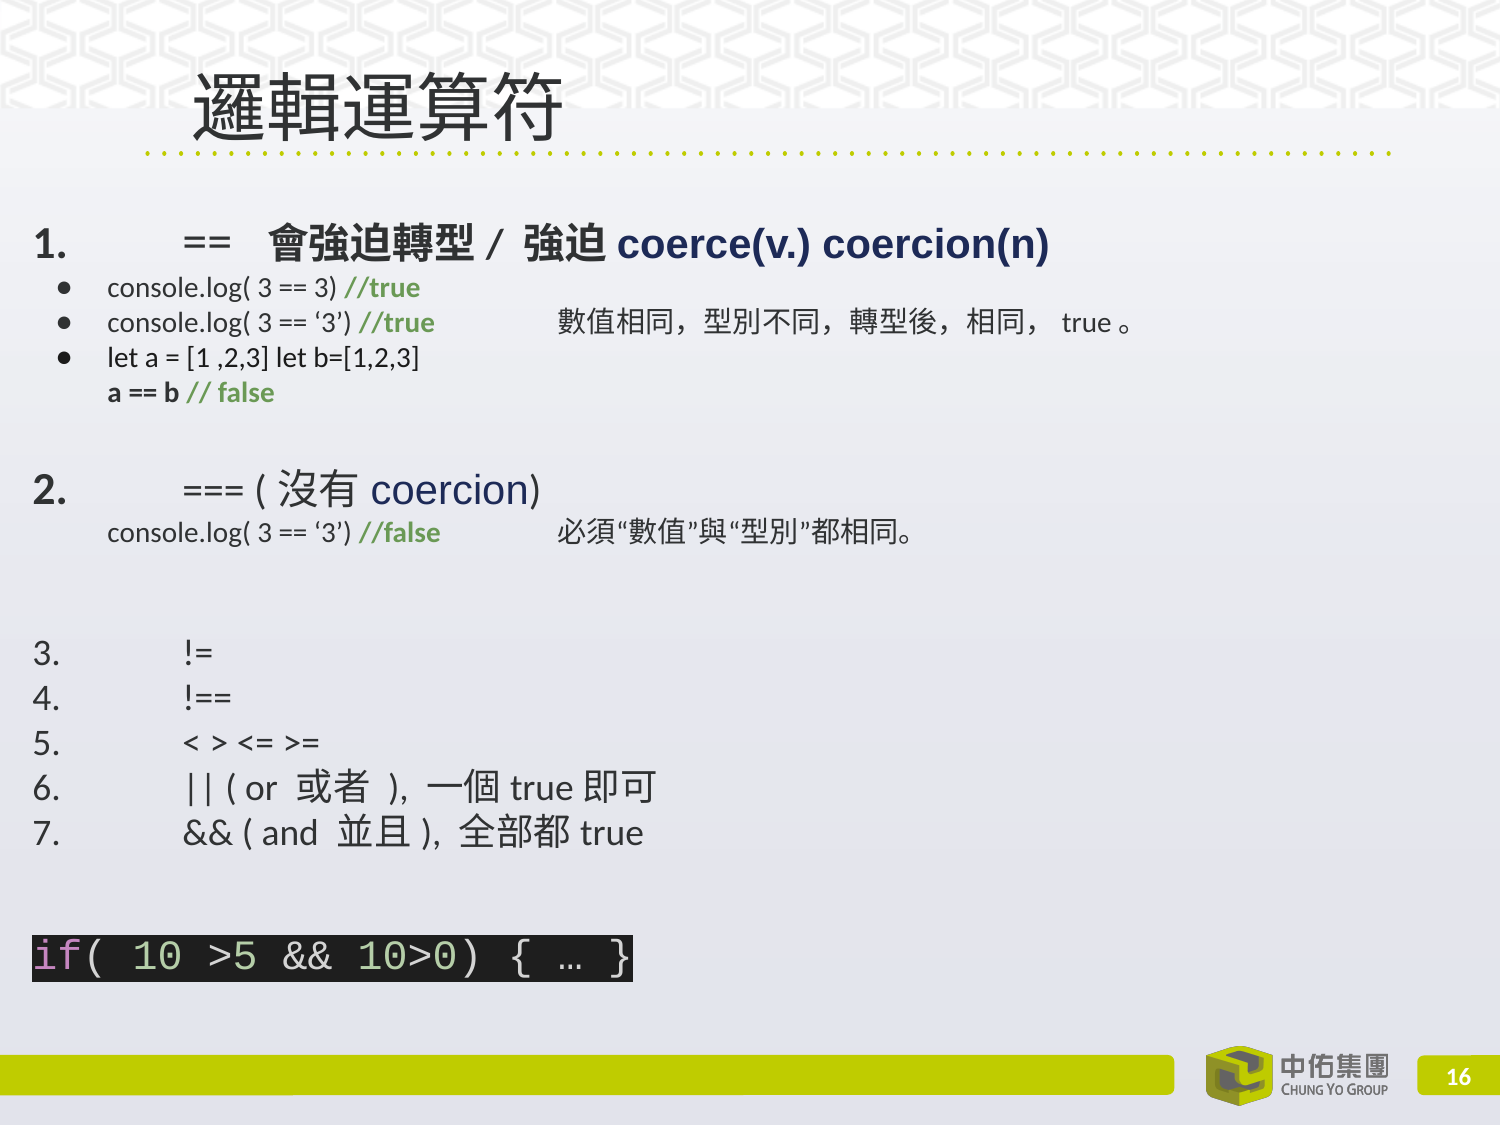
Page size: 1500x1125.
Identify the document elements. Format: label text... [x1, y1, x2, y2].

text_box 邏輯運算符 [176, 45, 1418, 166]
picture [0, 0, 1500, 1125]
list 1. == 會強迫轉型/ 強迫coerce(v.) coercion(n) console.log( 3 == 3) //true console.log( 3 == ‘3’) //true 數值相同，型別不同，轉型後，相同，true。 let a = [1 ,2,3] let b=[1,2,3] a == b // false 2. === (沒有coercion) console.log( 3 == ‘3’) //false 必須“數值”與“型別”都相同。 3. != 4. !== 5. < > <= >= 6. || ( or 或者 ), 一個true即可 7. && ( and 並且), 全部都true if( 10 >5 && 10>0) { … } [32, 153, 1500, 1010]
slide_number ‹#› [1417, 1045, 1500, 1106]
